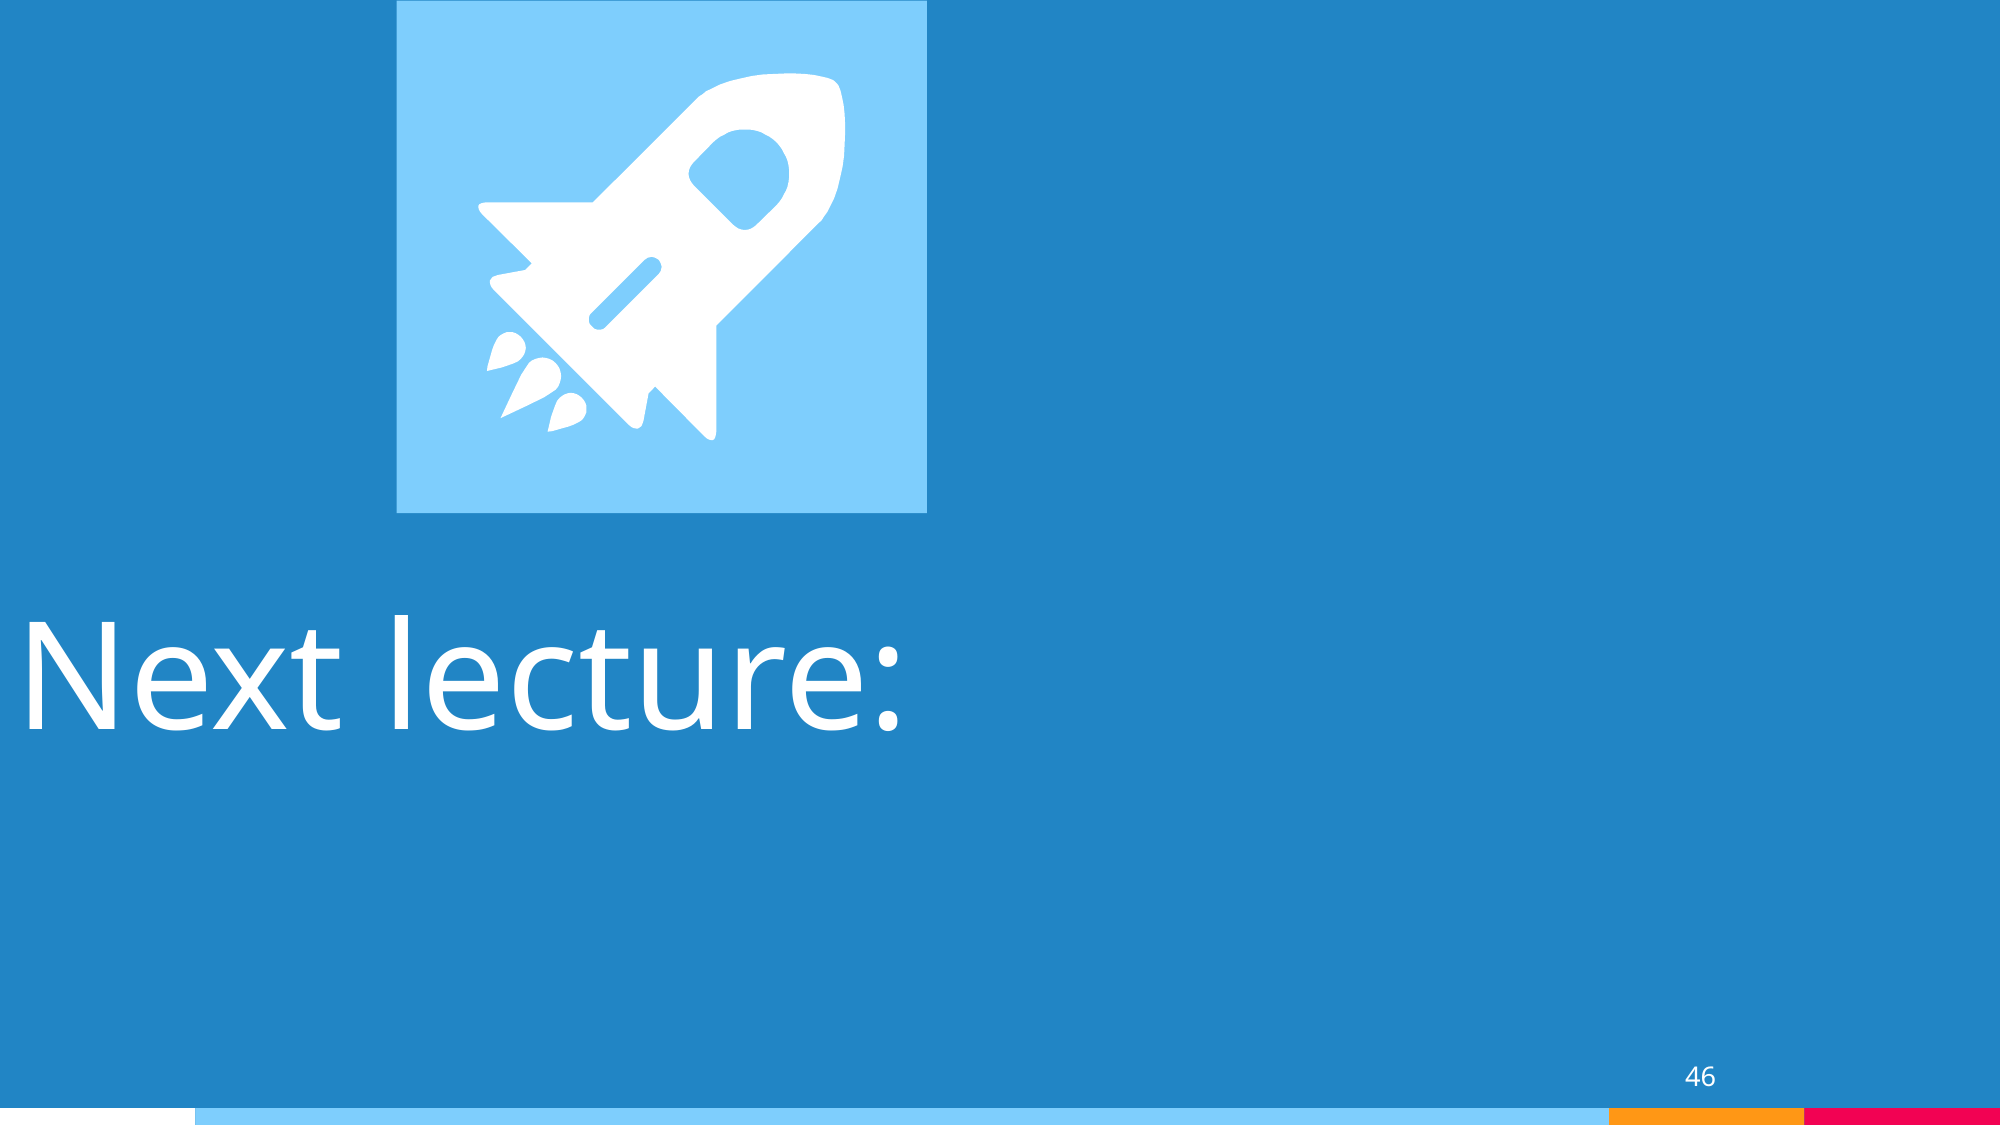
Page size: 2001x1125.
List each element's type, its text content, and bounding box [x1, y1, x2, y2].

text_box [478, 73, 846, 441]
slide_number 46 [1641, 1043, 1732, 1113]
title Next lecture: [0, 521, 1087, 775]
text_box [396, 0, 927, 514]
